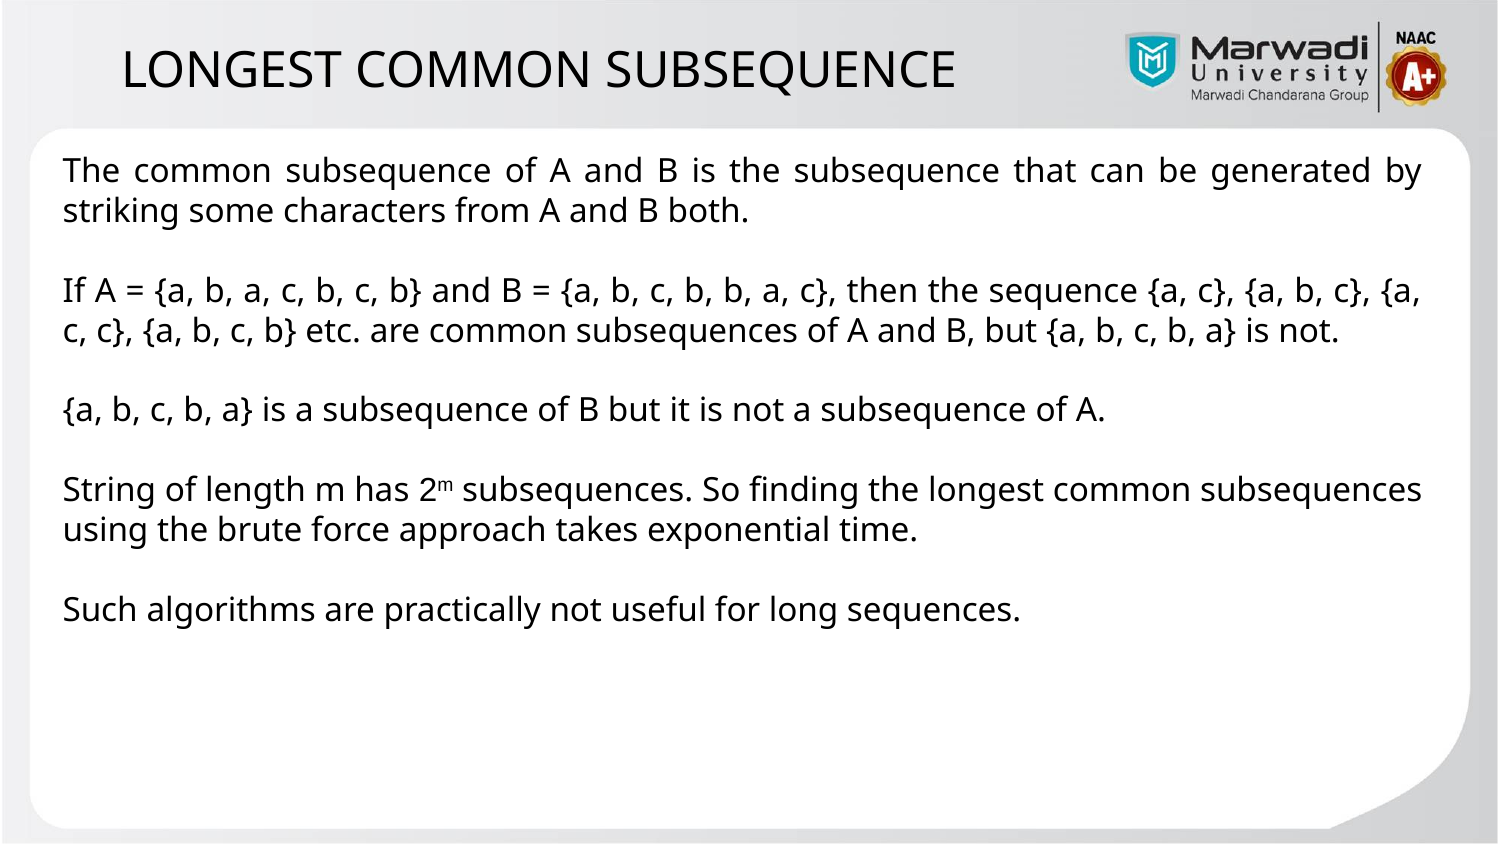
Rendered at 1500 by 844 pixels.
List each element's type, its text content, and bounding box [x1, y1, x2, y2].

picture [1, 0, 1498, 844]
text_box The common subsequence of A and B is the subsequence that can be generated by striking some characters from A and B both. If A = {a, b, a, c, b, c, b} and B = {a, b, c, b, b, a, c}, then the sequence {a, c}, {a, b, c}, {a, c, c}, {a, b, c, b} etc. are common subsequences of A and B, but {a, b, c, b, a} is not. {a, b, c, b, a} is a subsequence of B but it is not a subsequence of A. String of length m has 2m subsequences. So finding the longest common subsequences using the brute force approach takes exponential time. Such algorithms are practically not useful for long sequences. [47, 134, 1440, 644]
text_box LONGEST COMMON SUBSEQUENCE [105, 21, 1180, 112]
